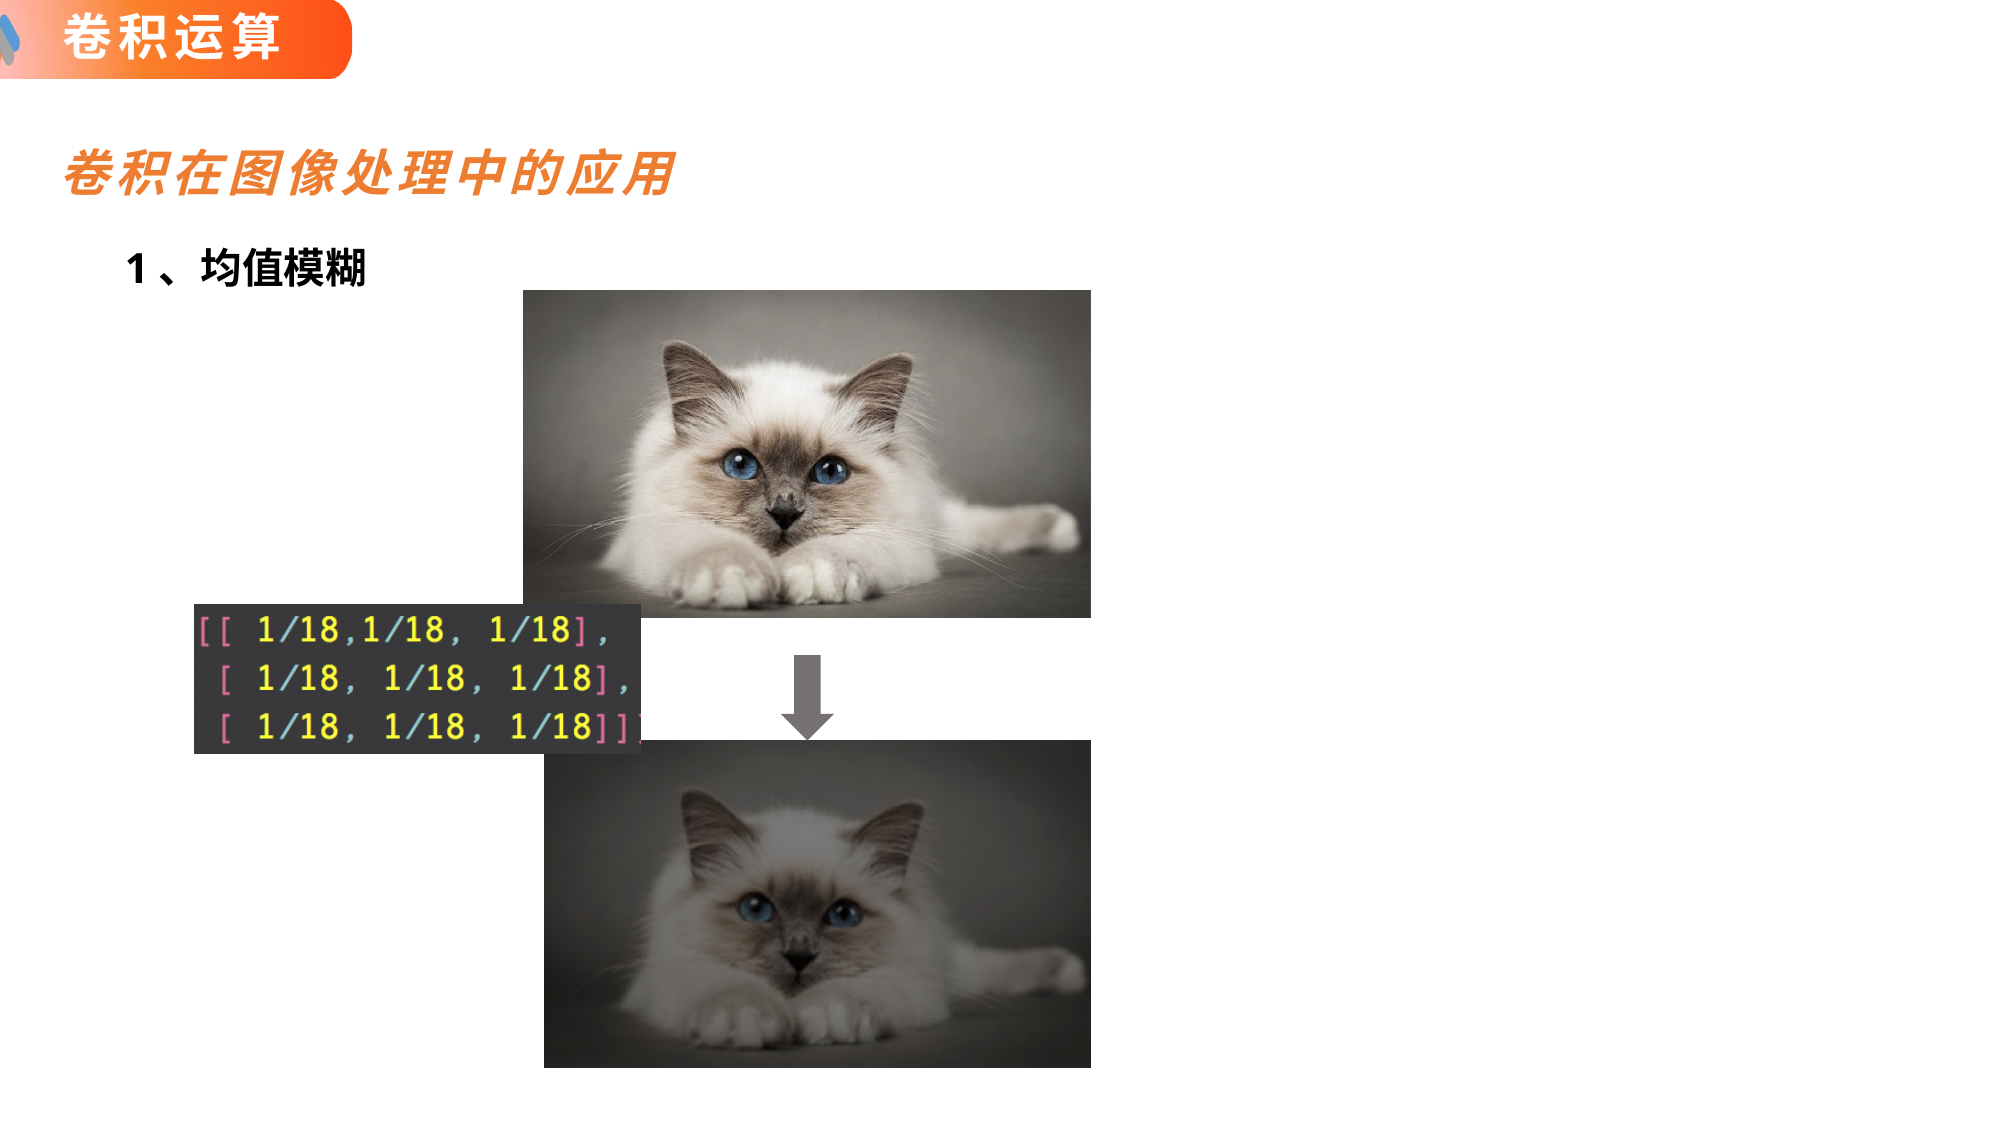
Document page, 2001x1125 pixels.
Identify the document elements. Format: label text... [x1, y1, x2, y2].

text_box 卷积在图像处理中的应用 [44, 74, 1045, 209]
text_box [778, 654, 837, 740]
picture [194, 290, 1091, 1068]
title 卷积运算 [0, 0, 353, 79]
text_box 1、均值模糊 [109, 234, 383, 299]
